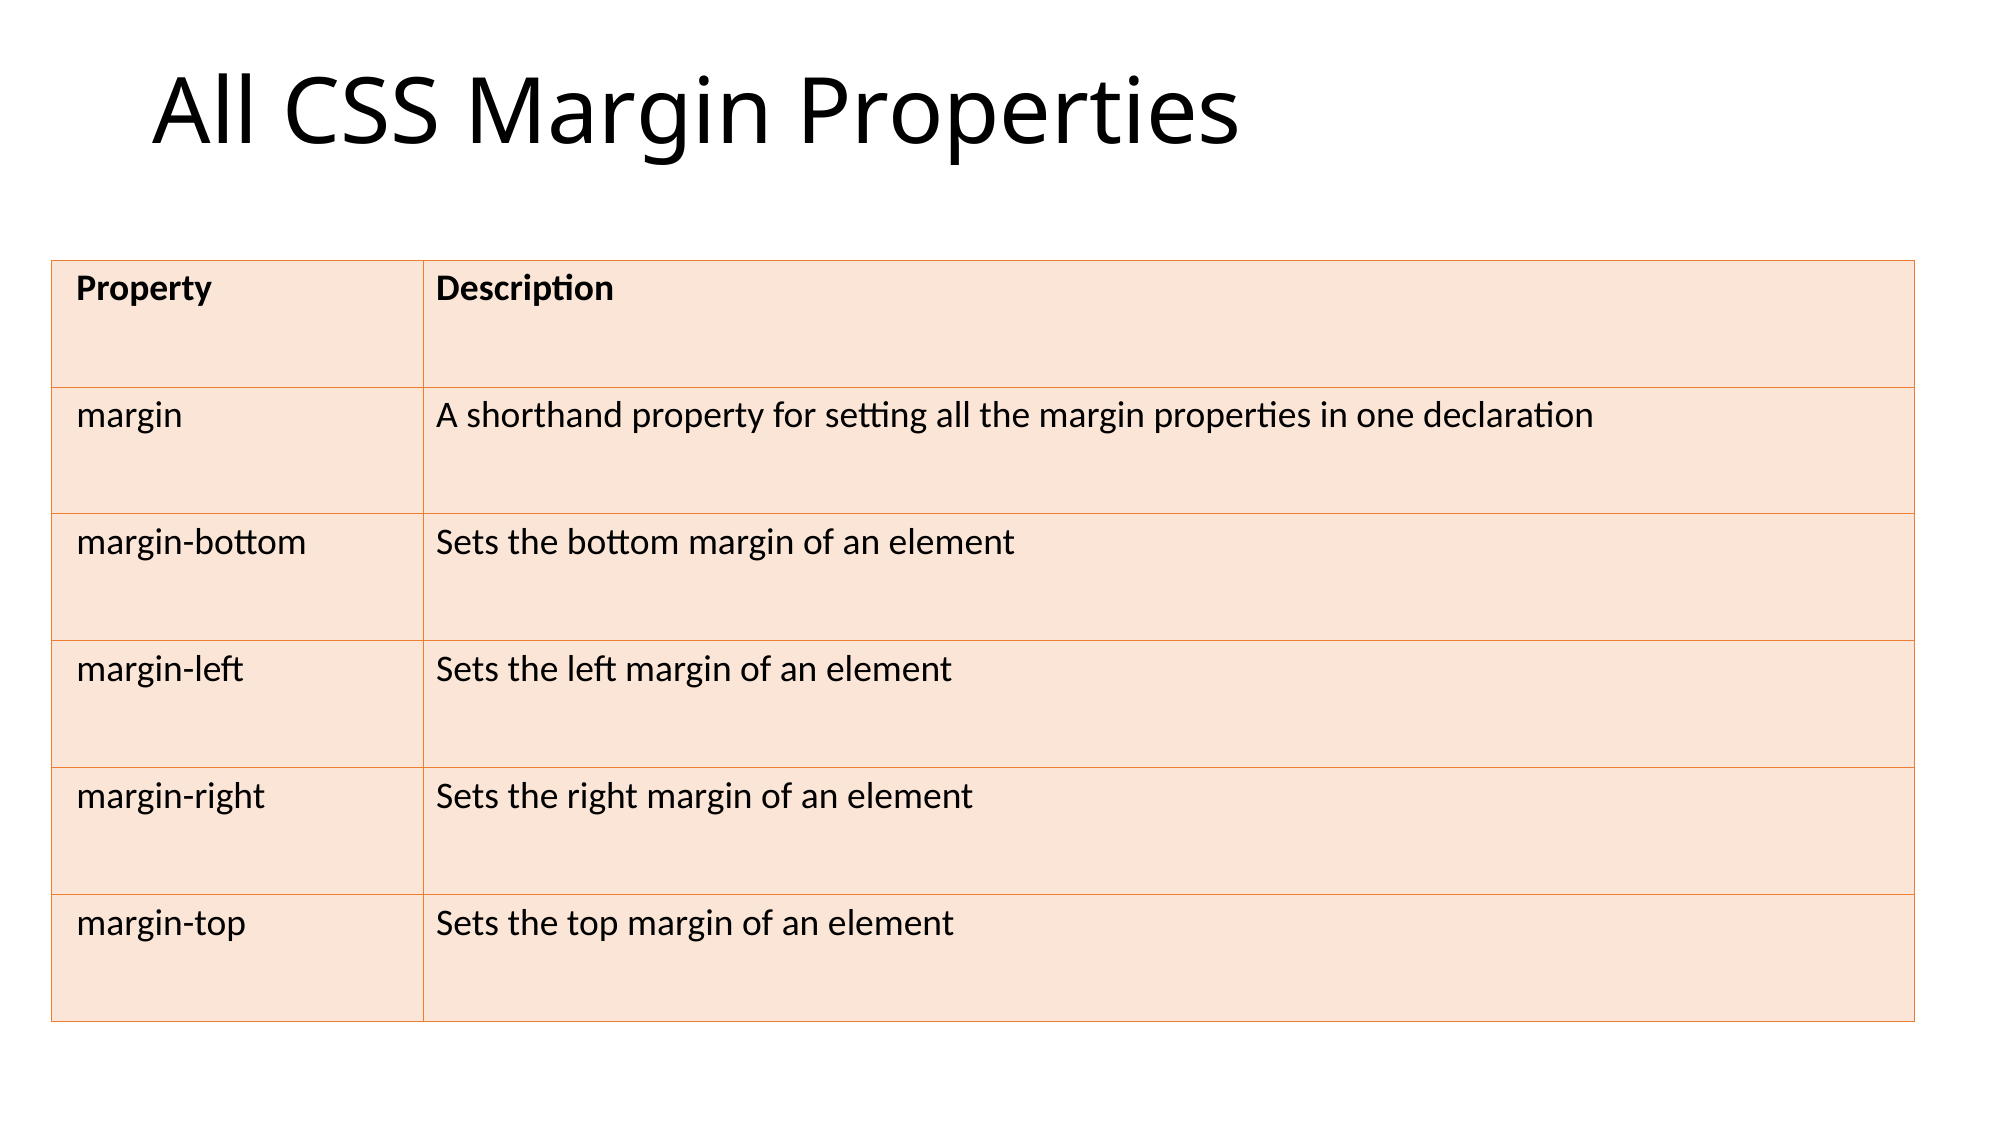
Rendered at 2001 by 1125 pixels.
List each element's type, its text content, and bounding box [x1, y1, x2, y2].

table_cell margin-top [52, 895, 423, 1021]
table_cell Sets the left margin of an element [424, 641, 1914, 767]
table_header Description [424, 261, 1914, 387]
table_header Property [52, 261, 423, 387]
table_cell Sets the bottom margin of an element [424, 514, 1914, 640]
table_cell margin-right [52, 768, 423, 894]
table_cell margin-left [52, 641, 423, 767]
table_cell margin [52, 388, 423, 513]
table_cell A shorthand property for setting all the margin properties in one declaration [424, 388, 1914, 513]
title All CSS Margin Properties [137, 59, 1863, 260]
table_cell Sets the top margin of an element [424, 895, 1914, 1021]
table_cell Sets the right margin of an element [424, 768, 1914, 894]
table_cell margin-bottom [52, 514, 423, 640]
